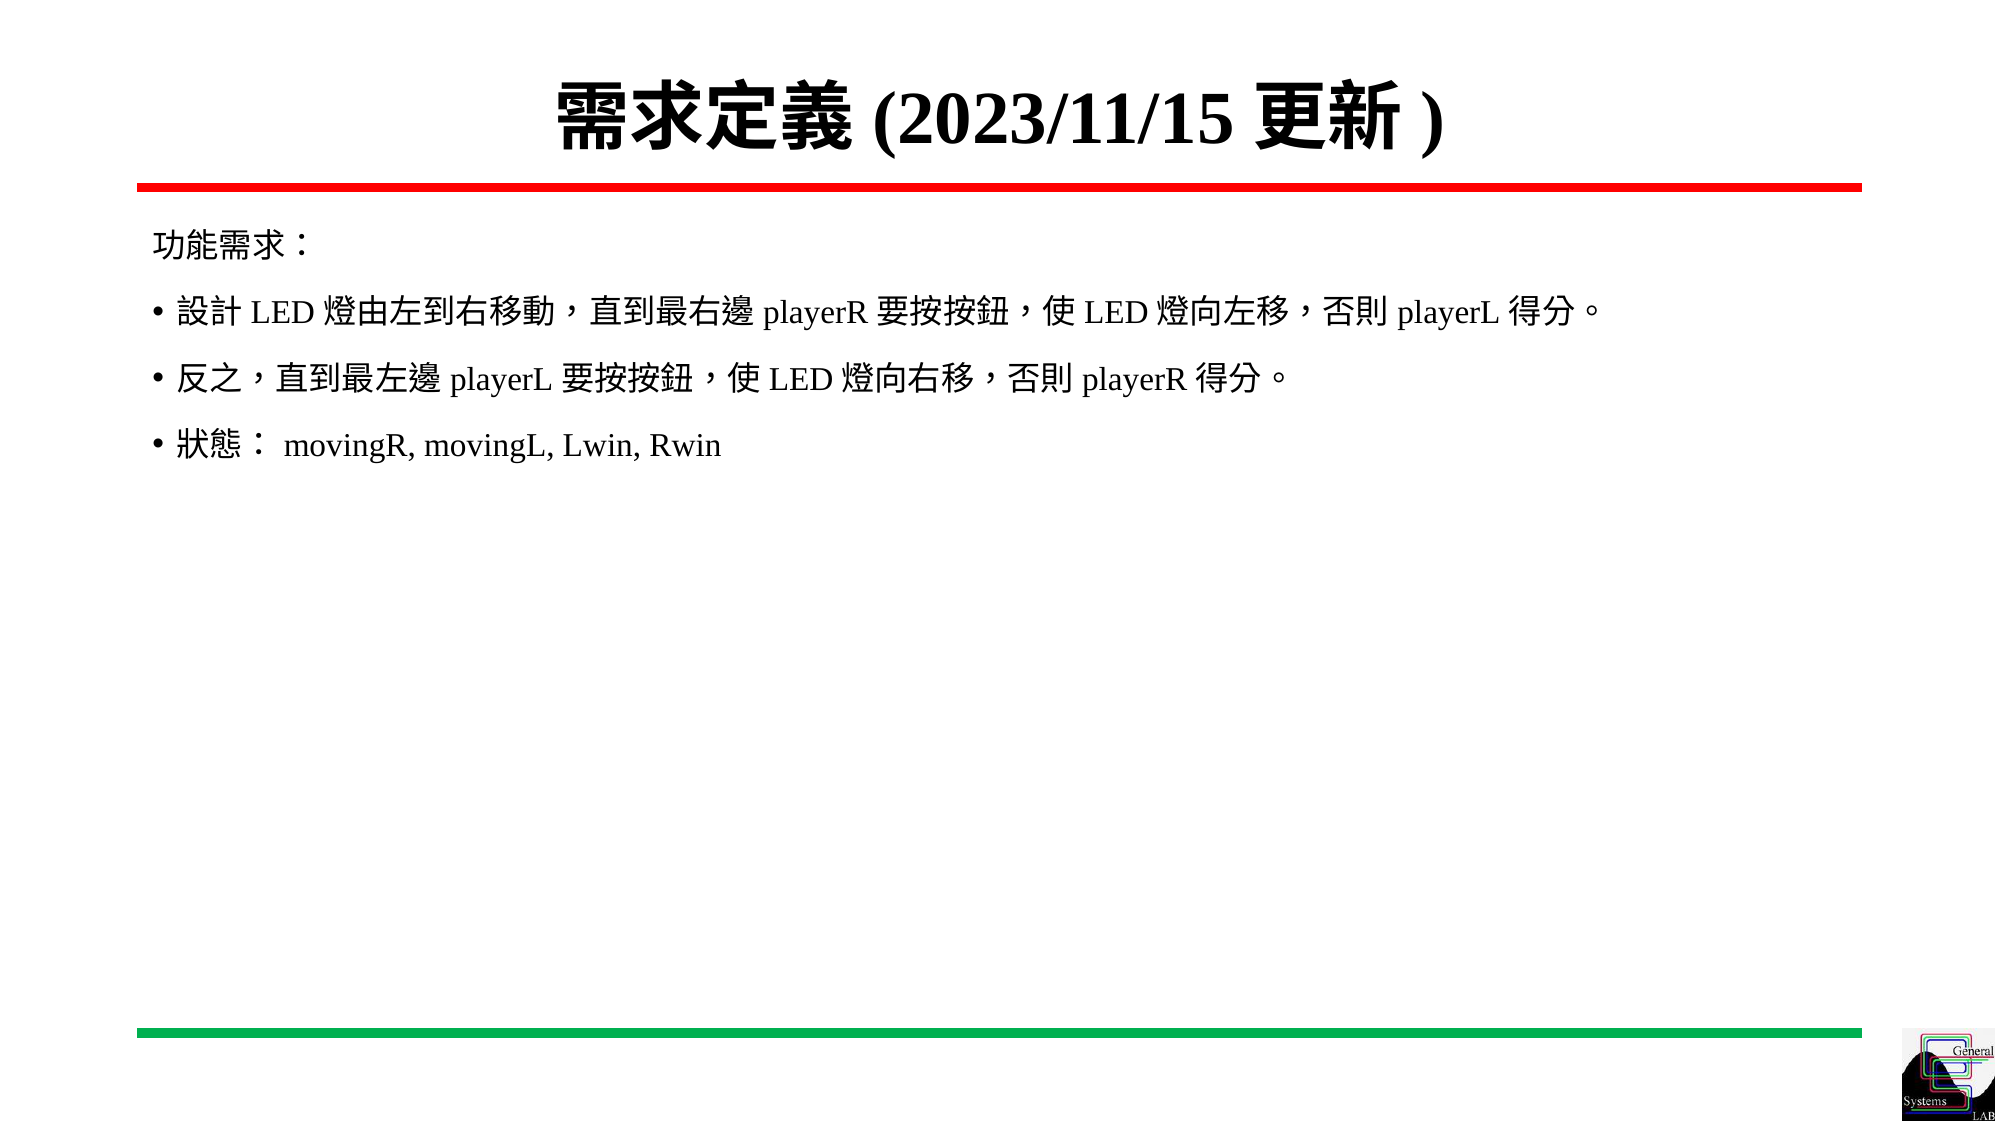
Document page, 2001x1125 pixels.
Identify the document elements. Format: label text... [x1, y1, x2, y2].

title 需求定義(2023/11/15更新) [137, 59, 1863, 178]
list 功能需求： 設計LED燈由左到右移動，直到最右邊playerR要按按鈕，使LED燈向左移，否則playerL得分。 反之，直到最左邊playerL要按按鈕，使LED燈向右移，否則playerR得分。 狀態：movingR, movingL, Lwin, Rwin [137, 197, 1863, 1024]
picture [1902, 1028, 1995, 1121]
